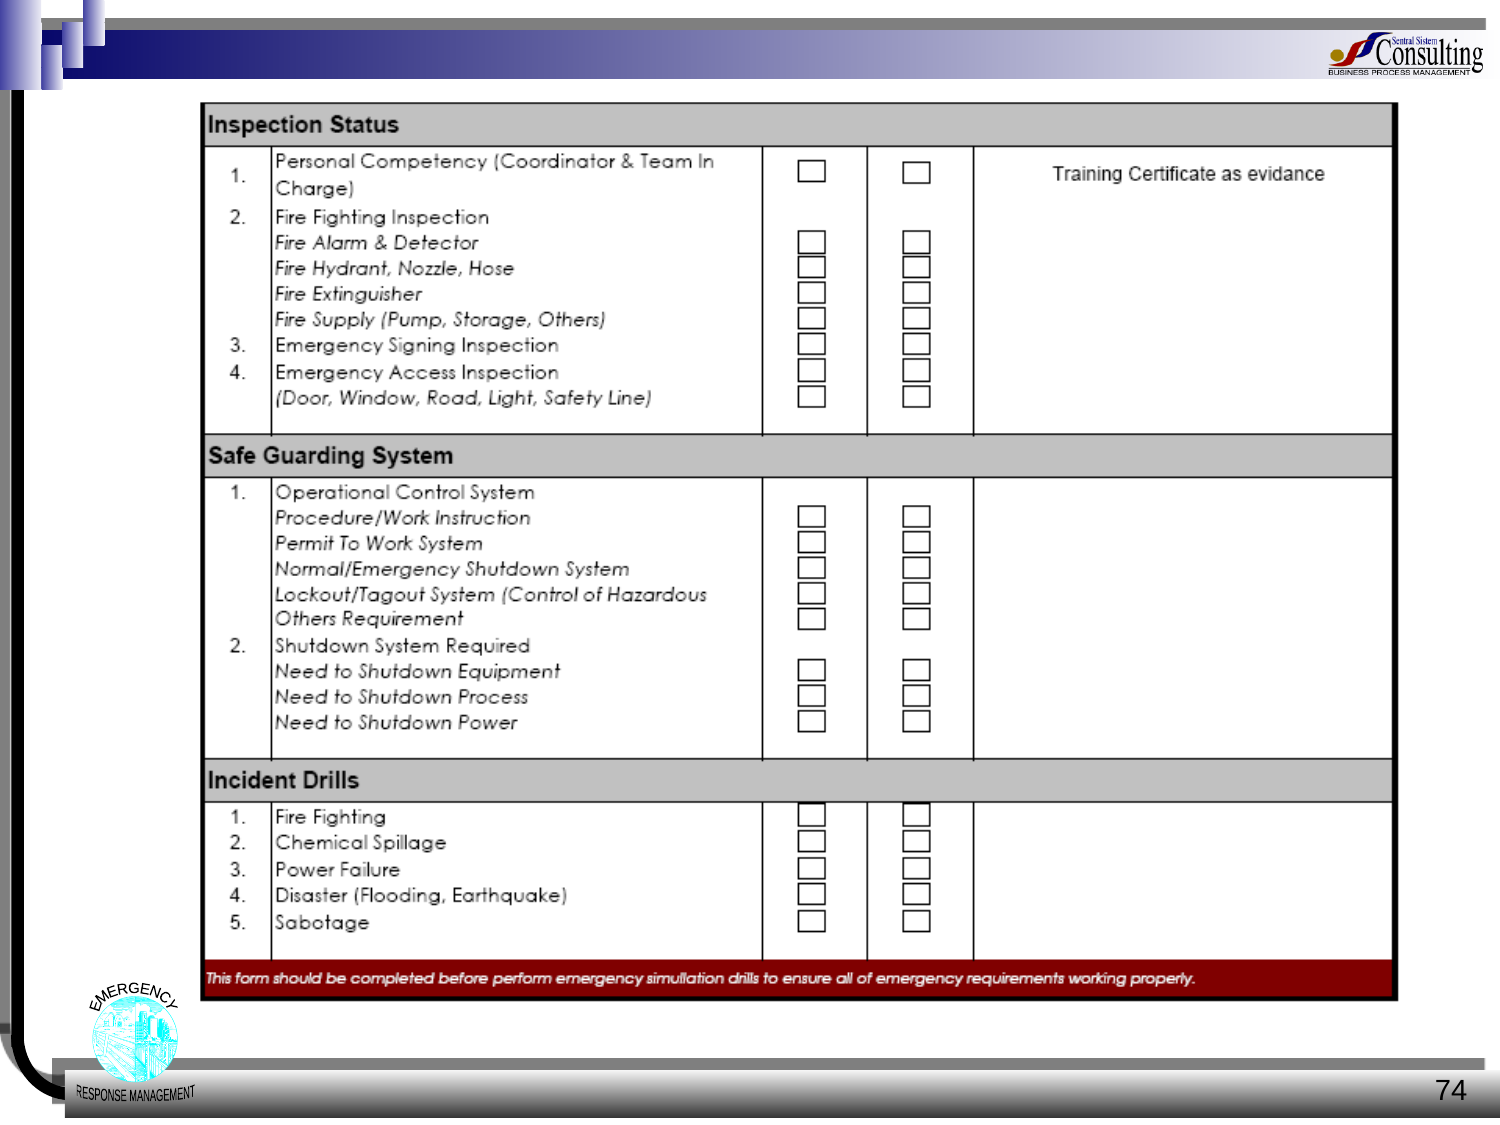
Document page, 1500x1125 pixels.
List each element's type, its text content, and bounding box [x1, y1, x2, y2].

picture [1328, 30, 1483, 75]
picture [199, 101, 1400, 1004]
slide_number 74 [1131, 1063, 1483, 1125]
